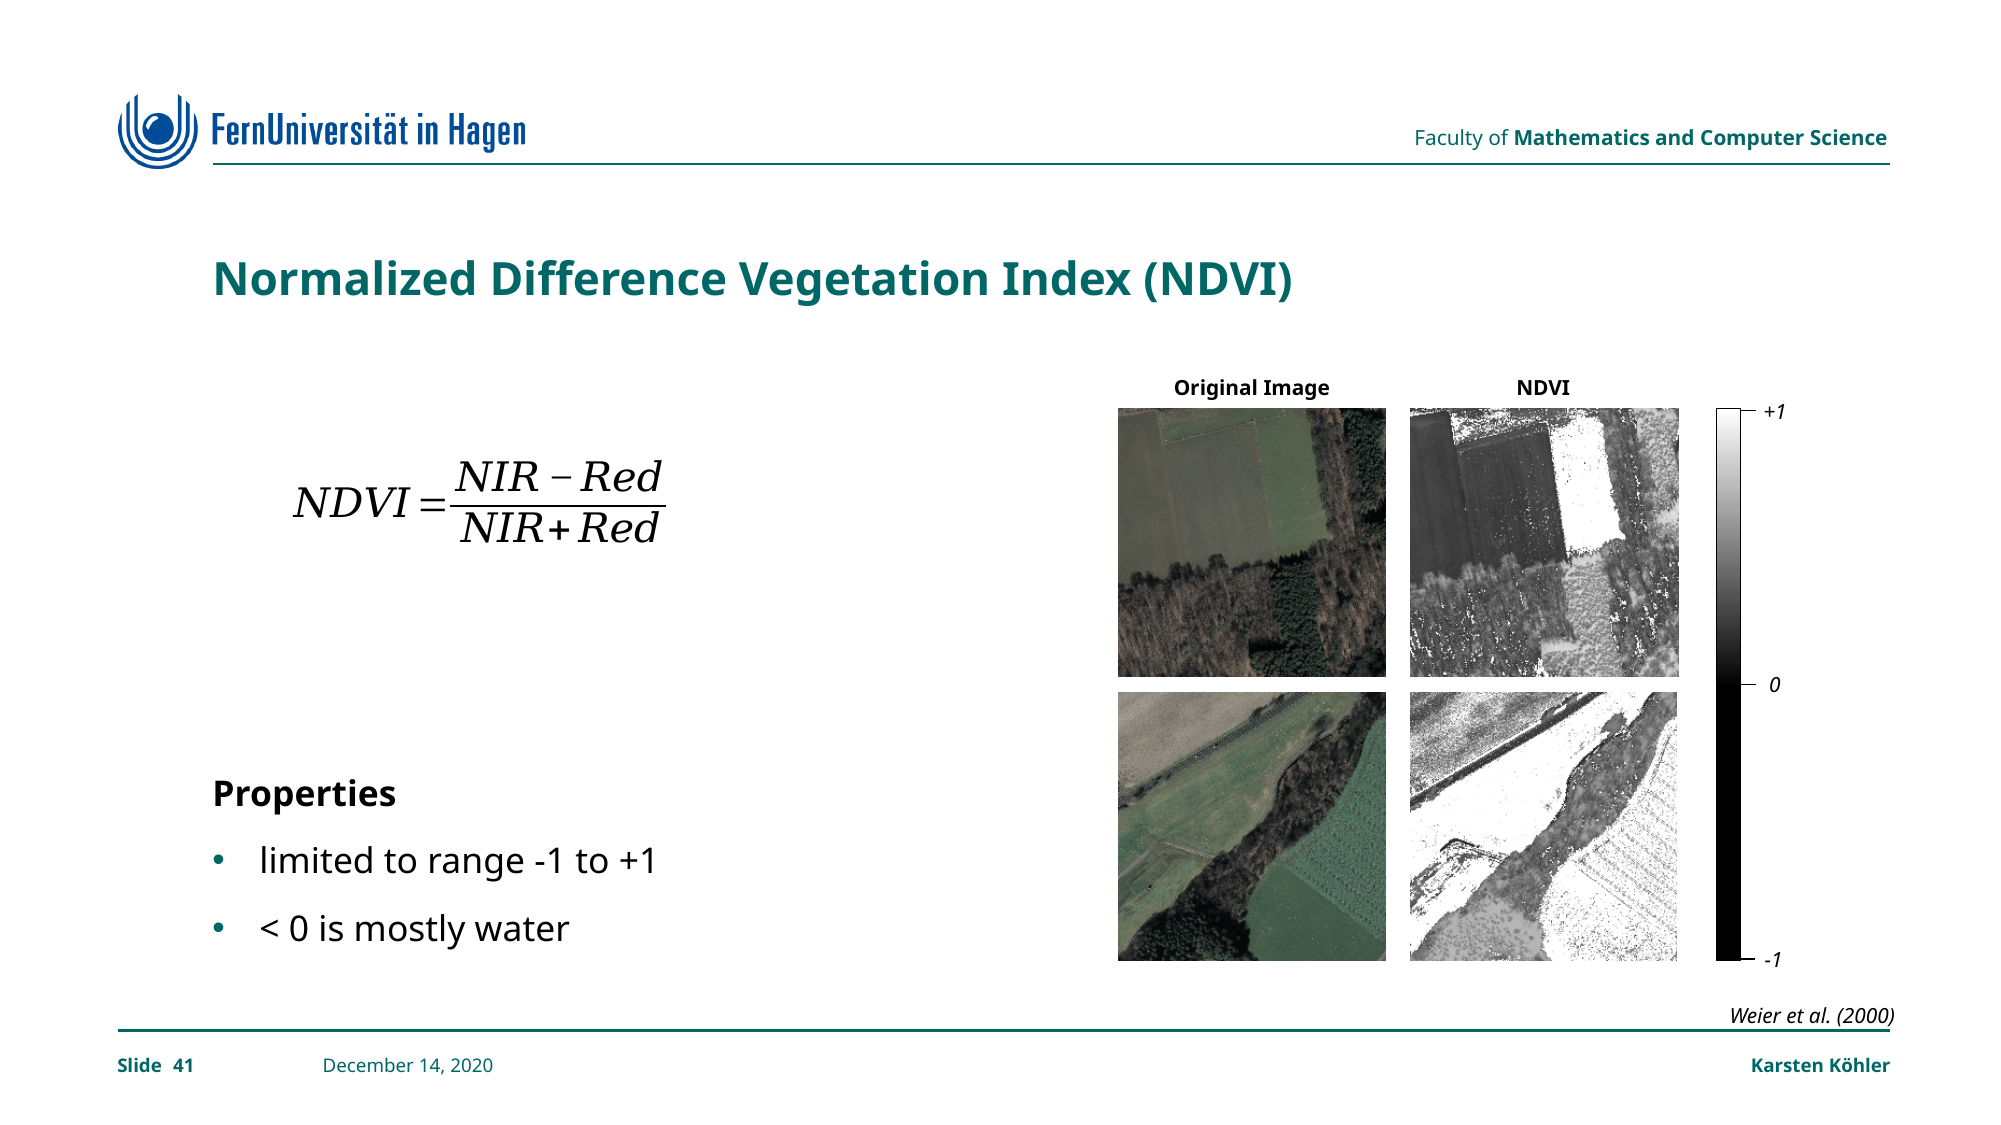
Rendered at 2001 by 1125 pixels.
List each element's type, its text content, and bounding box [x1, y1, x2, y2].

slide_number 41 [173, 1054, 280, 1094]
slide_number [322, 1054, 528, 1094]
text_box NDVI [1436, 374, 1650, 406]
picture [1117, 692, 1387, 961]
picture [1410, 692, 1677, 961]
text_box Original Image [1145, 374, 1359, 407]
text_box Weier et al. (2000) [1460, 995, 1910, 1036]
picture [1117, 408, 1387, 678]
text_box -1 [1745, 944, 1802, 973]
text_box Properties limited to range -1 to +1 < 0 is mostly water [212, 770, 860, 1012]
title Normalized Difference Vegetation Index (NDVI) [212, 249, 1890, 315]
footer Karsten Köhler [595, 1054, 1891, 1094]
text_box +1 [1747, 396, 1803, 426]
picture [118, 94, 525, 169]
picture [1410, 407, 1679, 677]
text_box [1715, 407, 1743, 683]
text_box [1715, 683, 1743, 962]
text_box 0 [1747, 669, 1803, 699]
